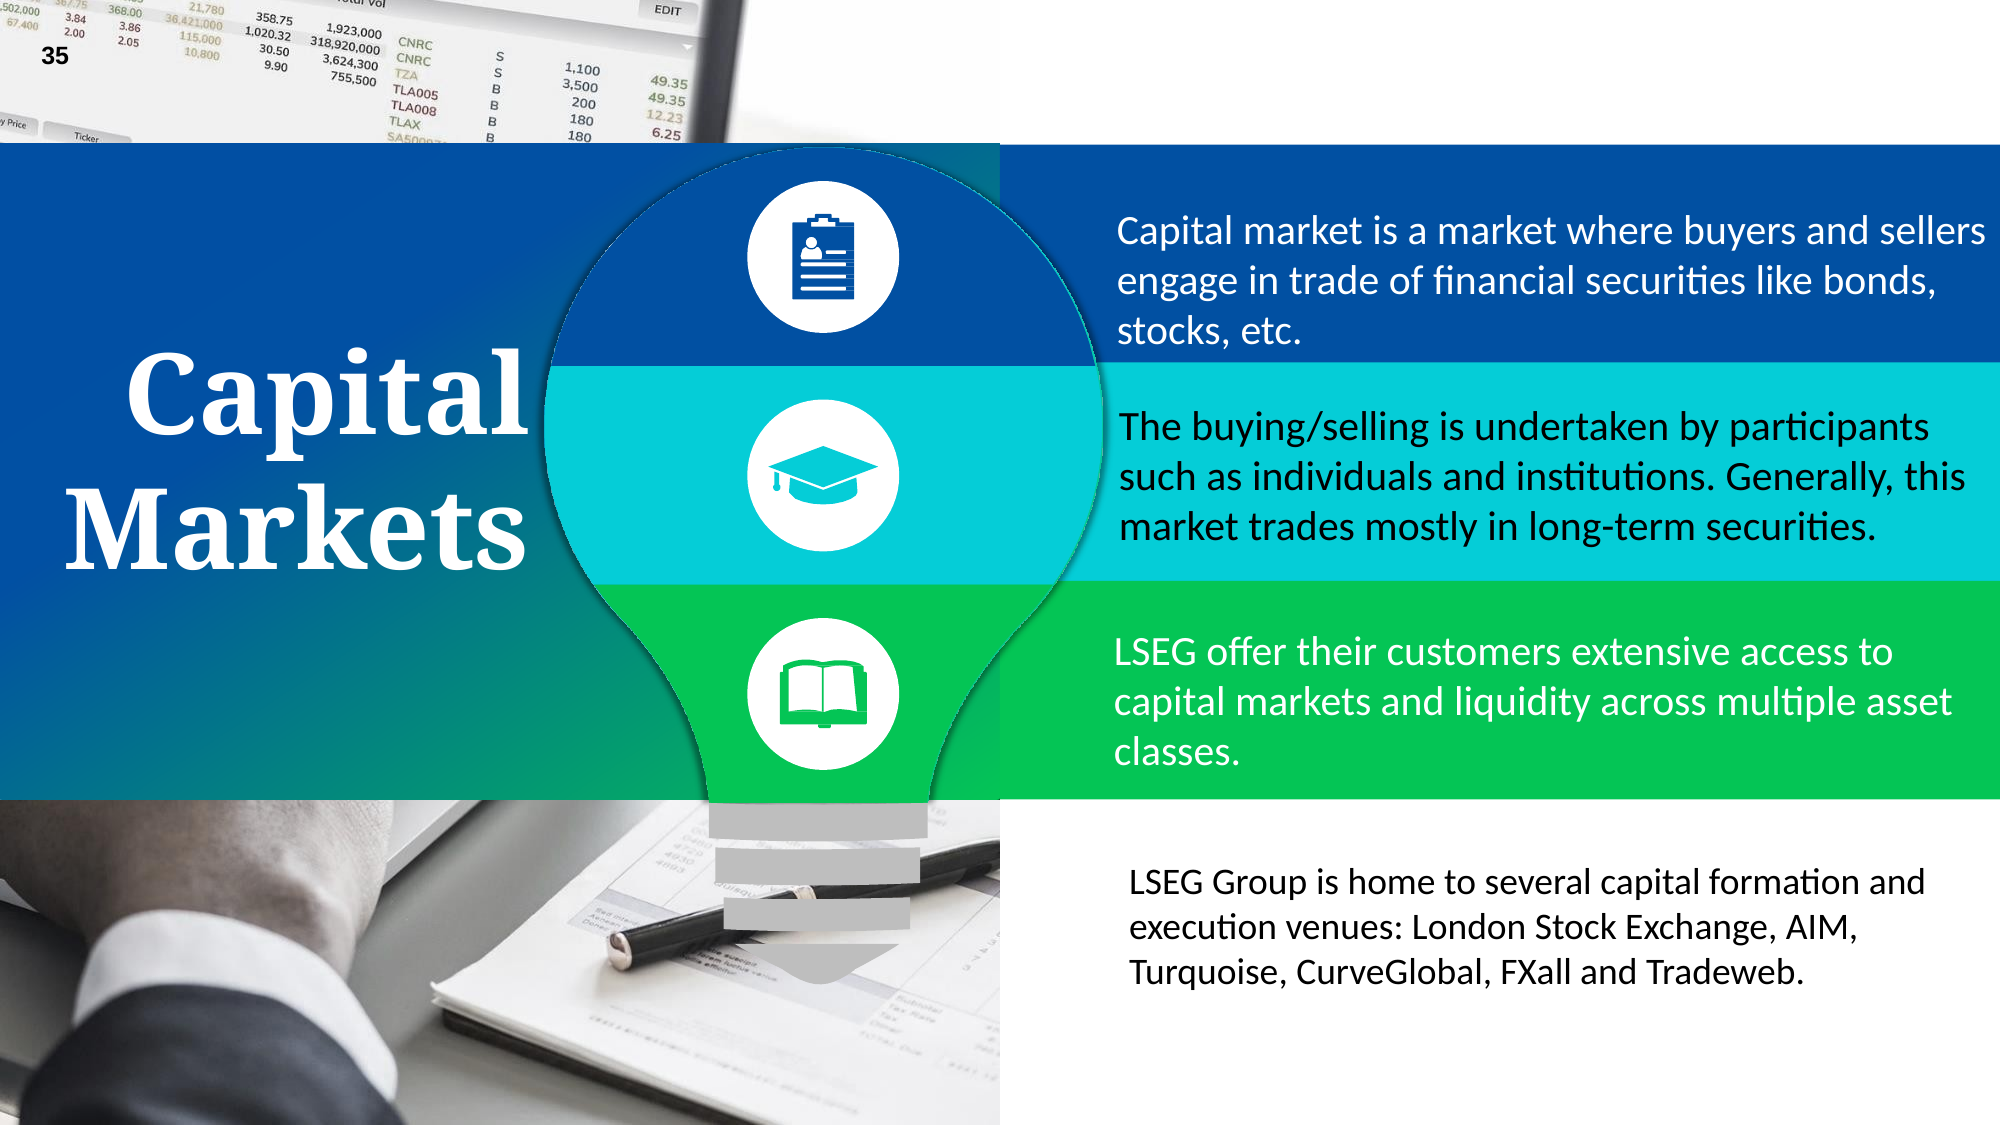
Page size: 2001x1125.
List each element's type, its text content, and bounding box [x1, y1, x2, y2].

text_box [1123, 144, 2000, 800]
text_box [528, 138, 1118, 985]
text_box LSEG Group is home to several capital formation and execution venues: London Stock Exchange, AIM, Turquoise, CurveGlobal, FXall and Tradeweb. [1114, 849, 1985, 1000]
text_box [0, 0, 1001, 1125]
